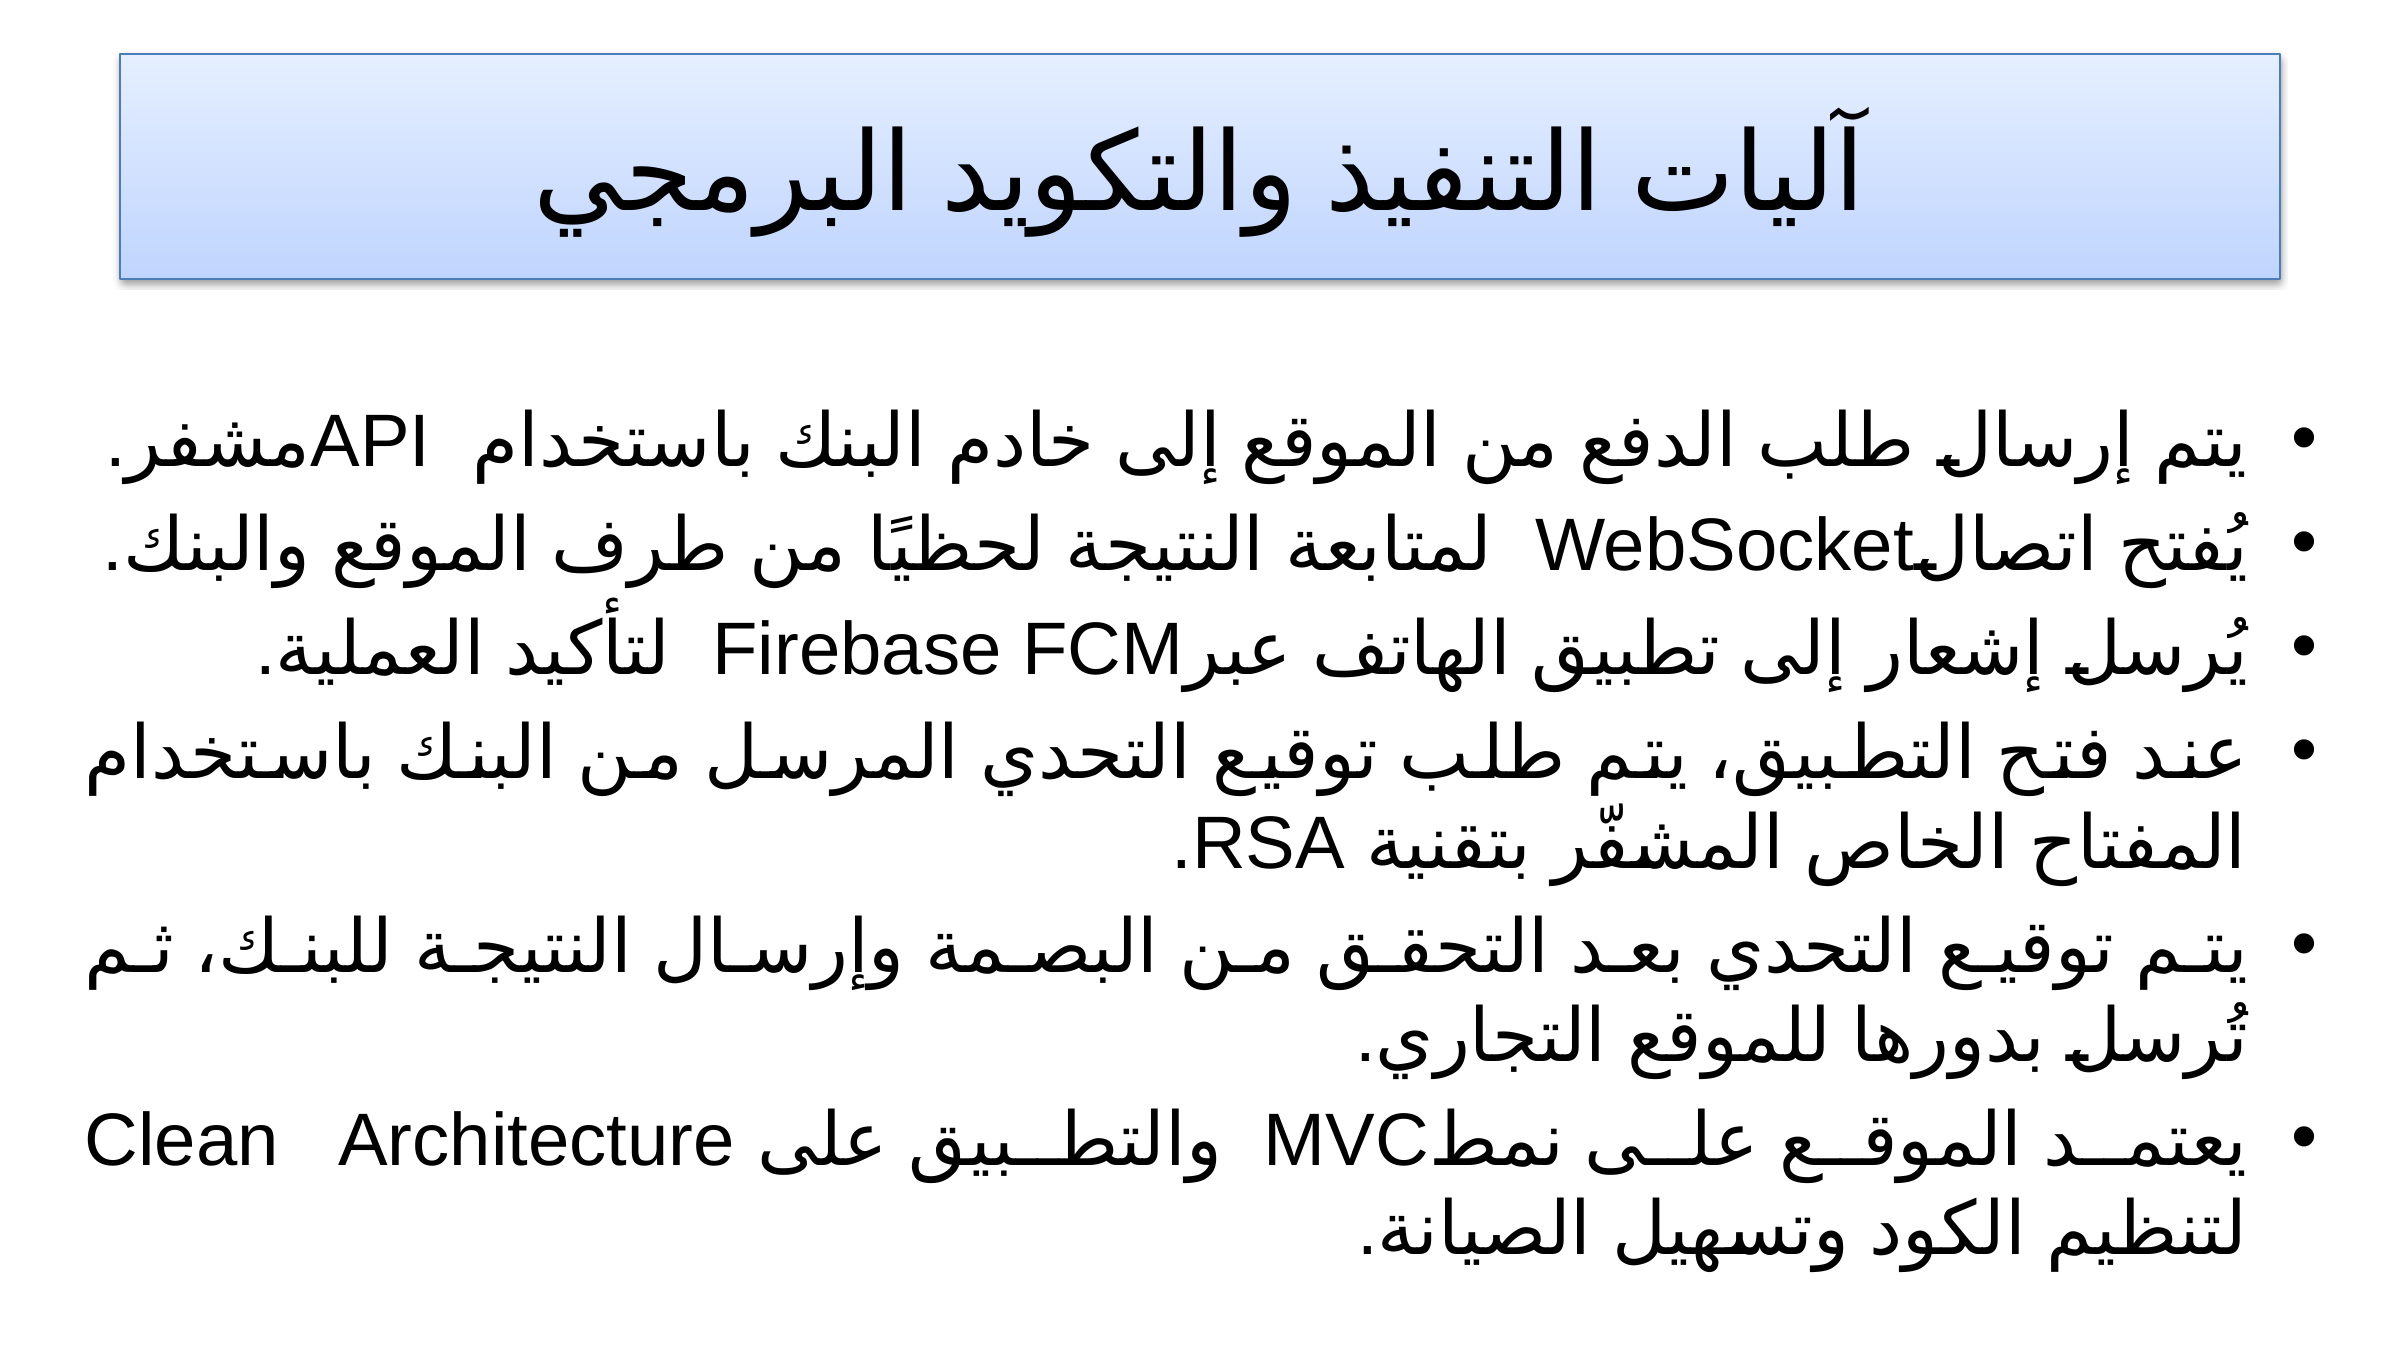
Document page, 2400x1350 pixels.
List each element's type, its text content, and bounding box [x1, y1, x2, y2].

title آليات التنفيذ والتكويد البرمجي [119, 53, 2281, 280]
list يتم إرسال طلب الدفع من الموقع إلى خادم البنك باستخدام APIمشفر. يُفتح اتصالWebSocket لمتابعة النتيجة لحظيًا من طرف الموقع والبنك. يُرسل إشعار إلى تطبيق الهاتف عبرFirebase FCM لتأكيد العملية. عند فتح التطبيق، يتم طلب توقيع التحدي المرسل من البنك باستخدام المفتاح الخاص المشفّر بتقنية RSA. يتم توقيع التحدي بعد التحقق من البصمة وإرسال النتيجة للبنك، ثم تُرسل بدورها للموقع التجاري. يعتمد الموقع على نمطMVC والتطبيق على Clean Architecture لتنظيم الكود وتسهيل الصيانة. [69, 280, 2331, 1304]
